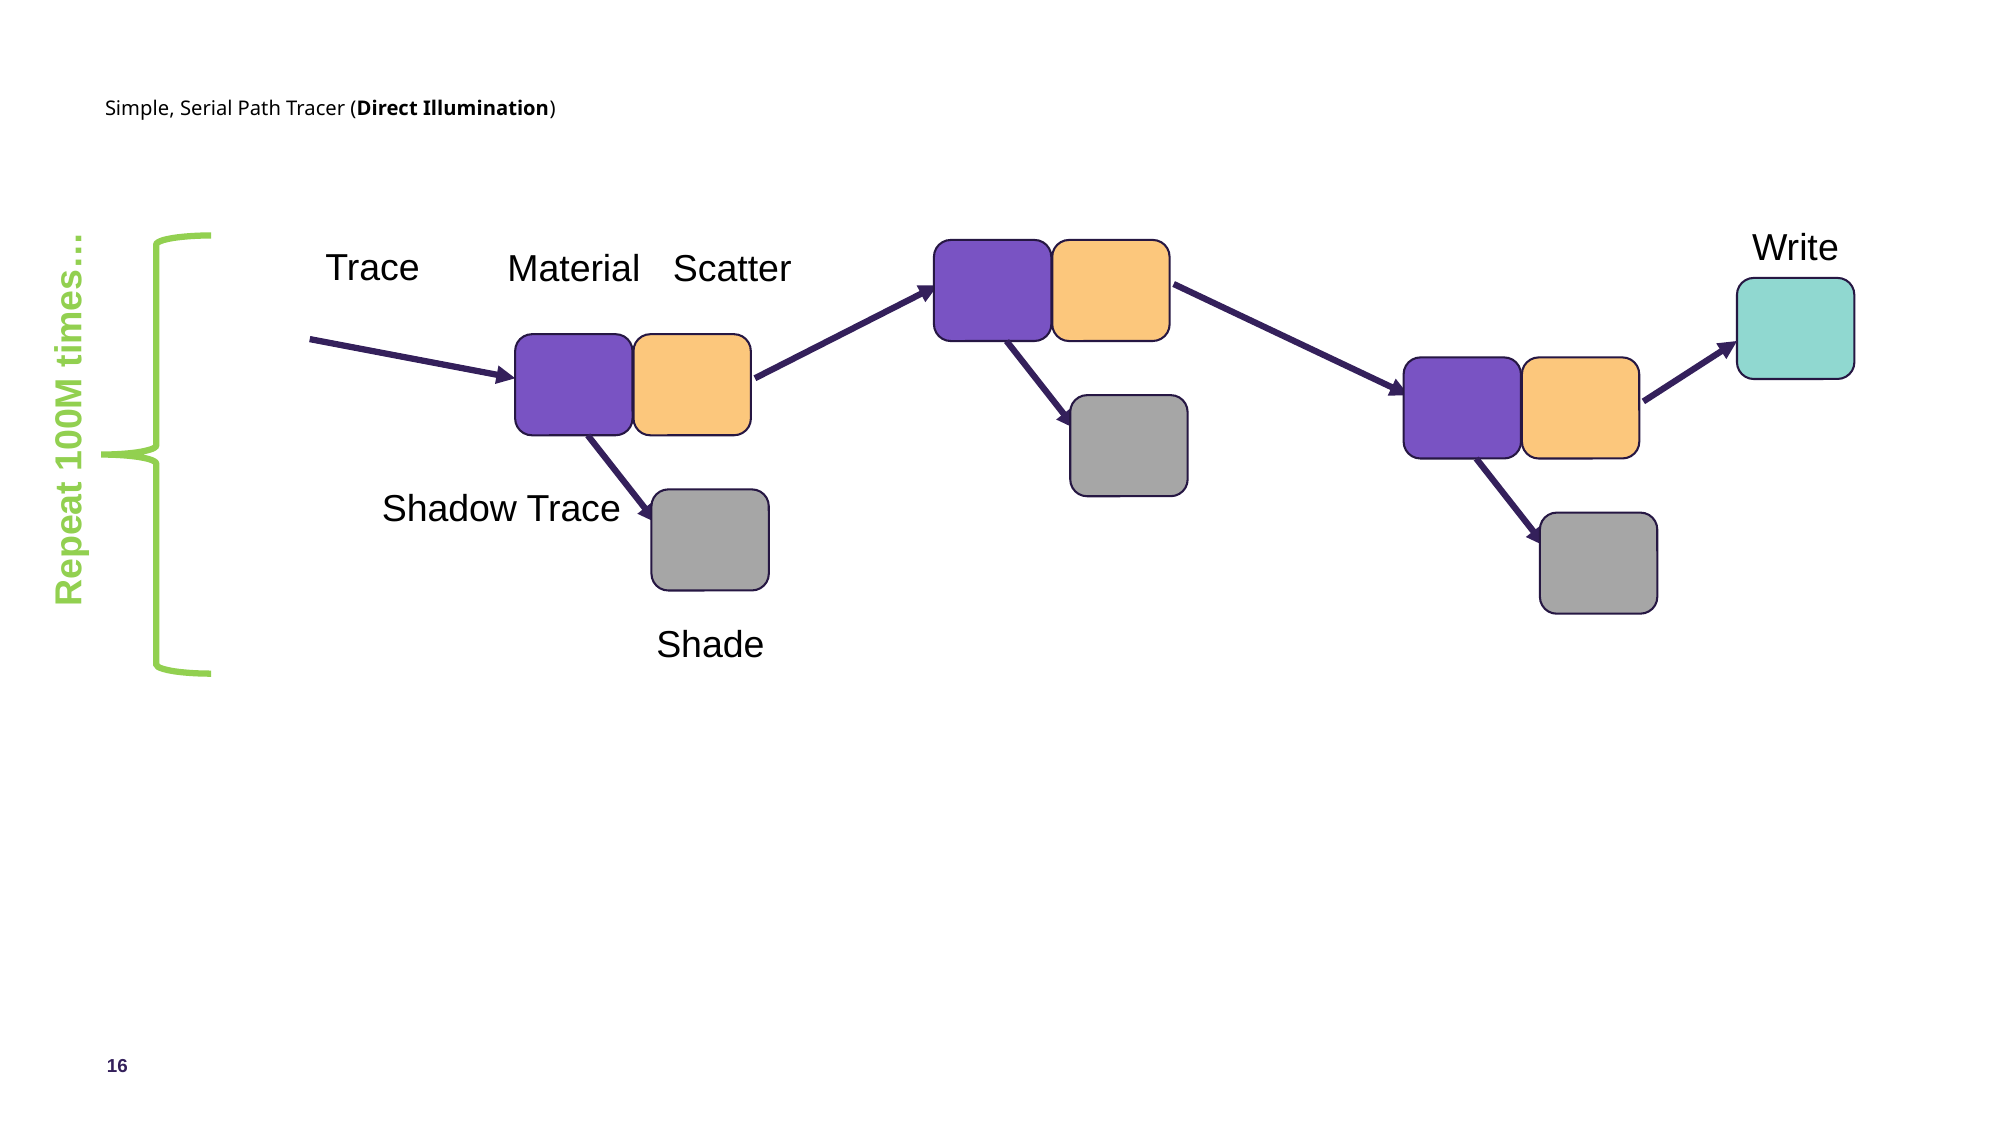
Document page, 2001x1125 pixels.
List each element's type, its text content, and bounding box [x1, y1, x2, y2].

text_box [650, 488, 770, 592]
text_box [754, 285, 938, 379]
text_box Shade [641, 613, 780, 673]
text_box [1051, 238, 1171, 343]
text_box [1173, 283, 1409, 396]
text_box [1735, 276, 1856, 381]
text_box Material [492, 236, 656, 297]
slide_number 16 [106, 1034, 179, 1095]
text_box [1069, 394, 1189, 498]
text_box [1476, 458, 1545, 546]
text_box [932, 238, 1052, 343]
text_box Trace [310, 235, 435, 296]
text_box Scatter [658, 236, 807, 297]
text_box Shadow Trace [367, 477, 636, 537]
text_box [309, 339, 516, 379]
text_box [1520, 356, 1641, 460]
text_box [514, 333, 633, 437]
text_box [1006, 341, 1076, 429]
text_box Write [1737, 215, 1854, 276]
text_box Repeat 100M times… [36, 217, 97, 622]
text_box [632, 333, 752, 437]
text_box [1538, 511, 1659, 615]
text_box [1402, 356, 1521, 460]
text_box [1643, 341, 1737, 402]
title Simple, Serial Path Tracer (Direct Illumination) [105, 22, 1749, 195]
text_box [101, 234, 212, 675]
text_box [587, 435, 657, 523]
